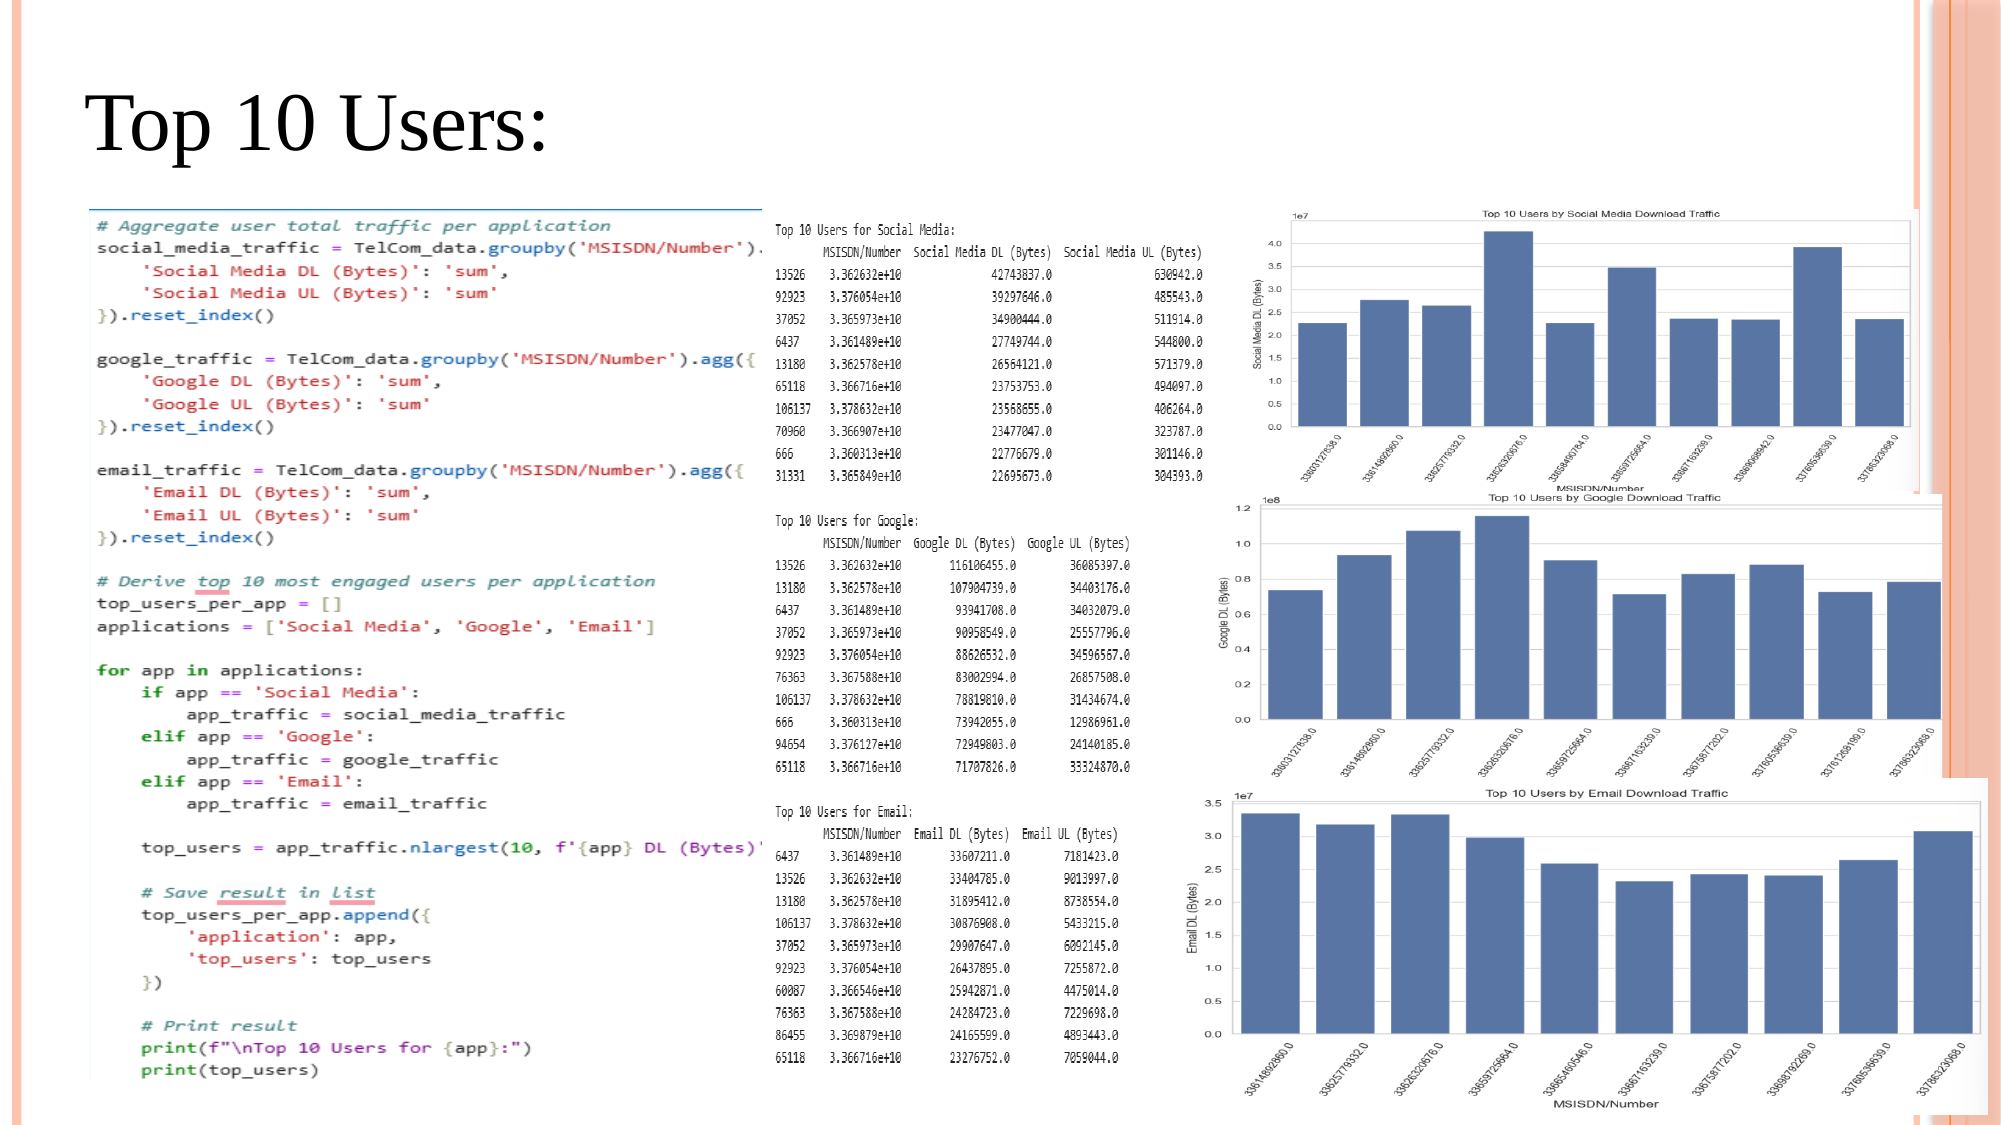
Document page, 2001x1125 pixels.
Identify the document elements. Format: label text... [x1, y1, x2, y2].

text_box Top 10 Users: [69, 59, 1006, 175]
picture [1249, 208, 1920, 492]
picture [88, 208, 1988, 1116]
